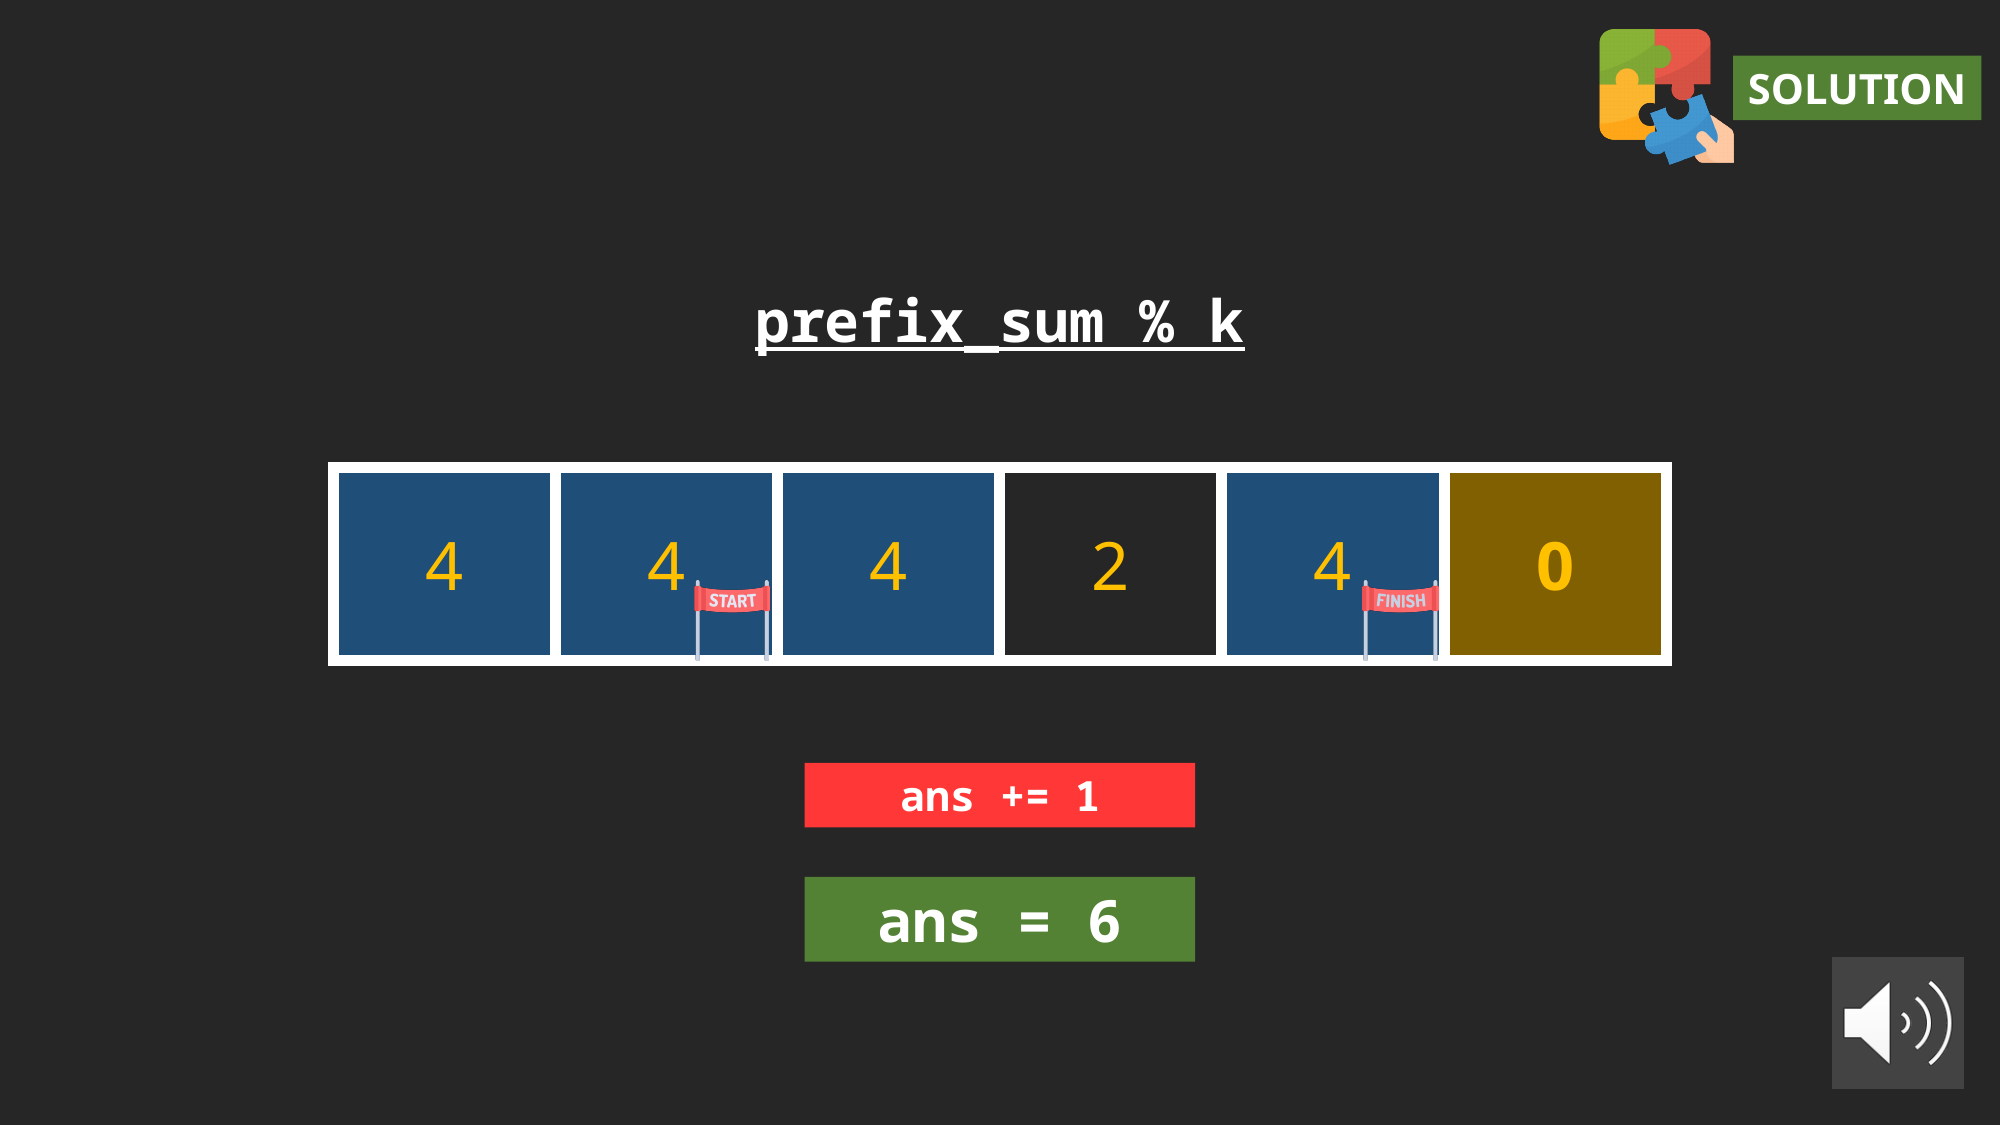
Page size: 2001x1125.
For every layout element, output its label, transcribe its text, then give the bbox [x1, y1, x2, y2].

text_box prefix_sum % k [708, 276, 1291, 362]
table_header 4 [561, 473, 772, 655]
table_header 4 [783, 473, 994, 655]
text_box SOLUTION [1735, 55, 1982, 121]
picture [1598, 29, 1735, 166]
picture [692, 580, 772, 661]
table_header 4 [339, 473, 550, 655]
text_box ans += 1 [804, 762, 1196, 828]
table_header 4 [1227, 473, 1439, 655]
text_box ans = 6 [804, 876, 1196, 962]
table_header 2 [1005, 473, 1216, 655]
table_header 0 [1450, 473, 1661, 655]
picture [1831, 956, 1965, 1090]
picture [1360, 580, 1441, 661]
